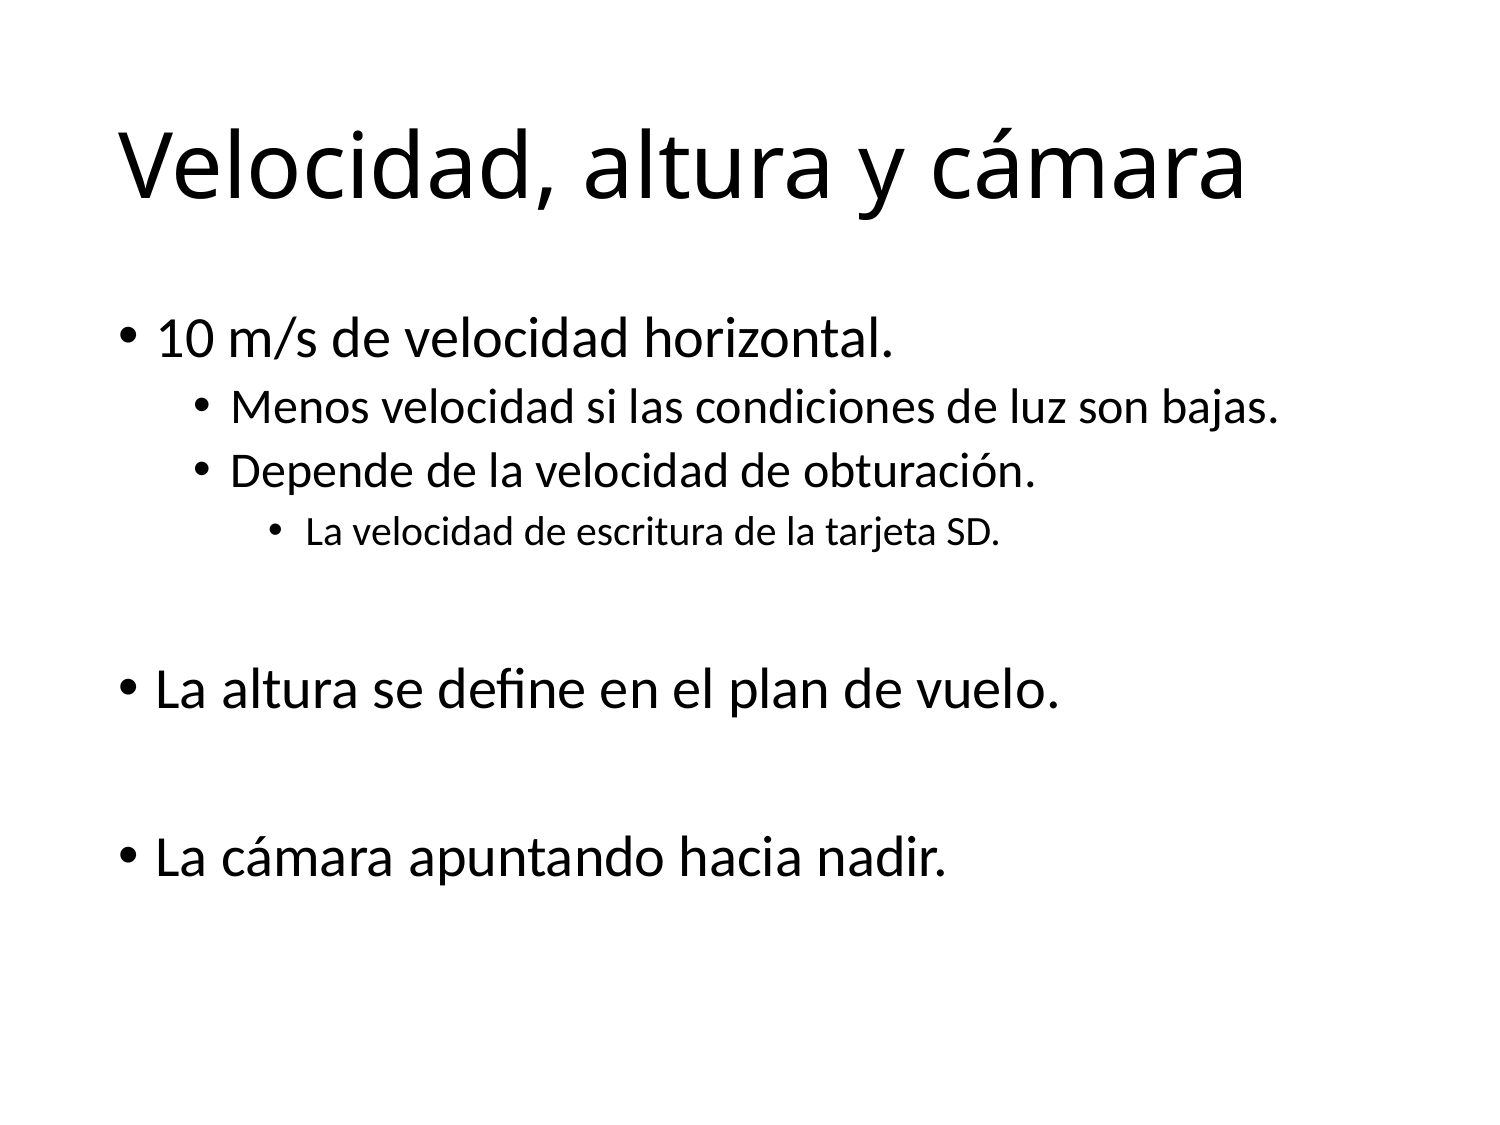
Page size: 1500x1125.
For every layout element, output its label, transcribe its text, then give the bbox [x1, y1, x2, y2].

title Velocidad, altura y cámara [103, 59, 1397, 278]
list 10 m/s de velocidad horizontal. Menos velocidad si las condiciones de luz son bajas. Depende de la velocidad de obturación. La velocidad de escritura de la tarjeta SD. La altura se define en el plan de vuelo. La cámara apuntando hacia nadir. [103, 299, 1397, 1014]
